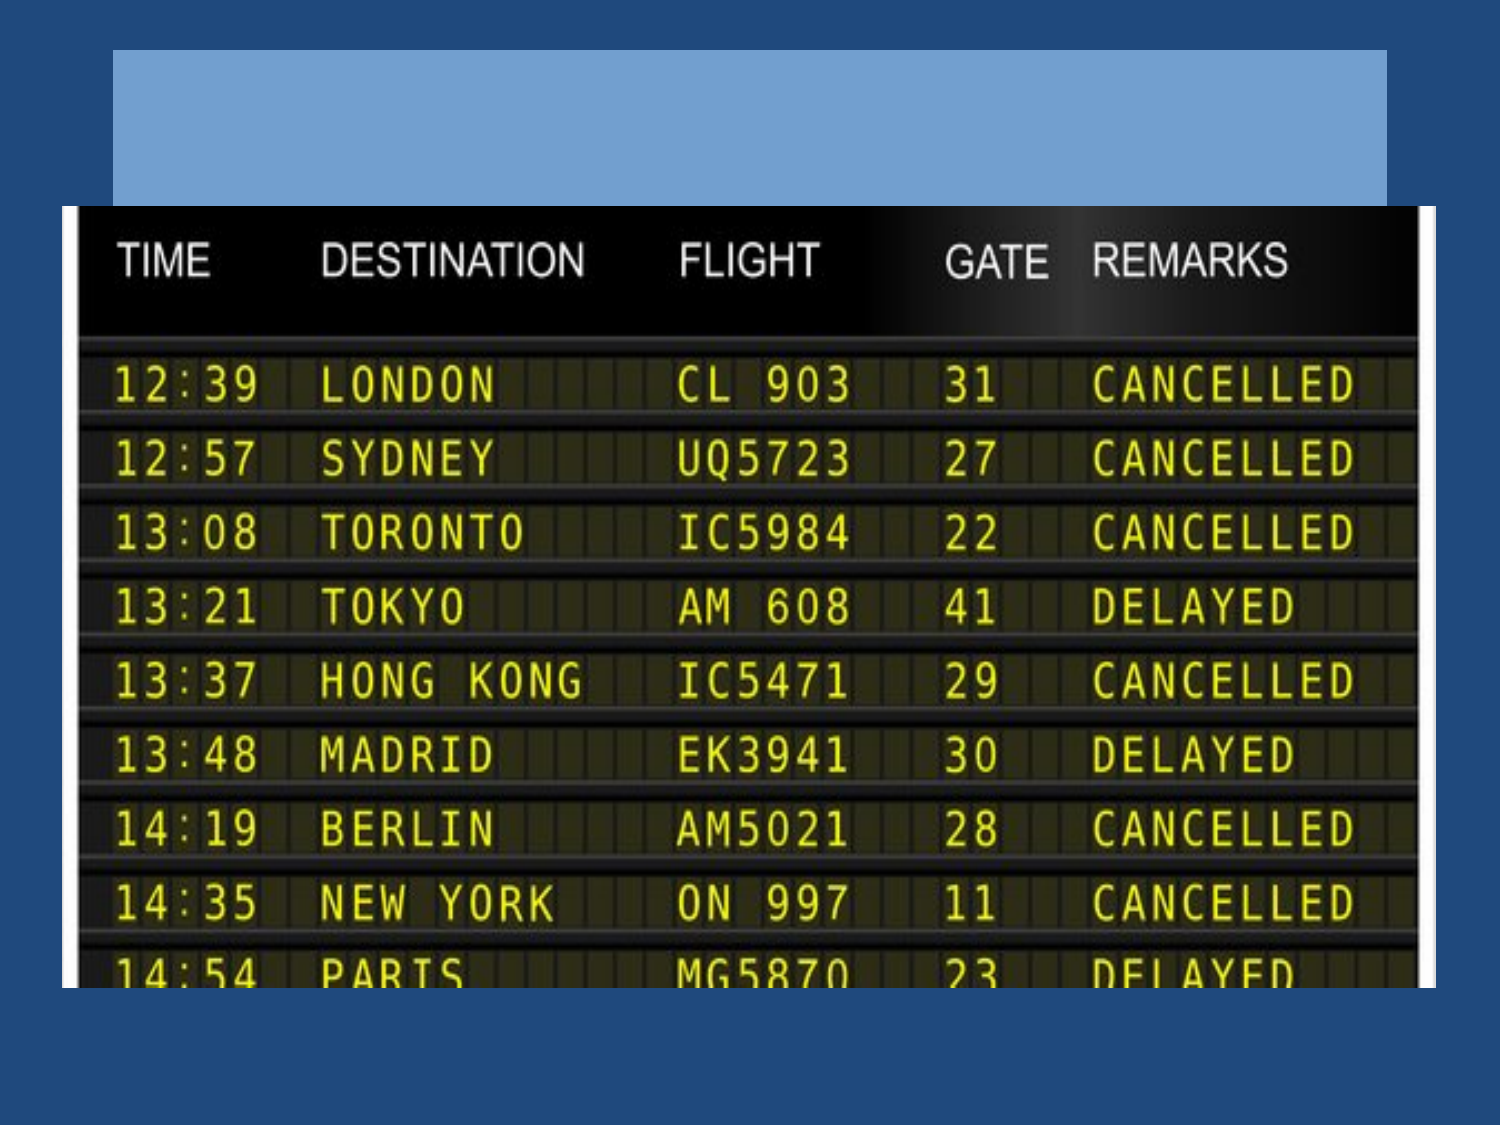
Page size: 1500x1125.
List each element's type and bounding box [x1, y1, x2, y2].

picture [62, 206, 1436, 988]
